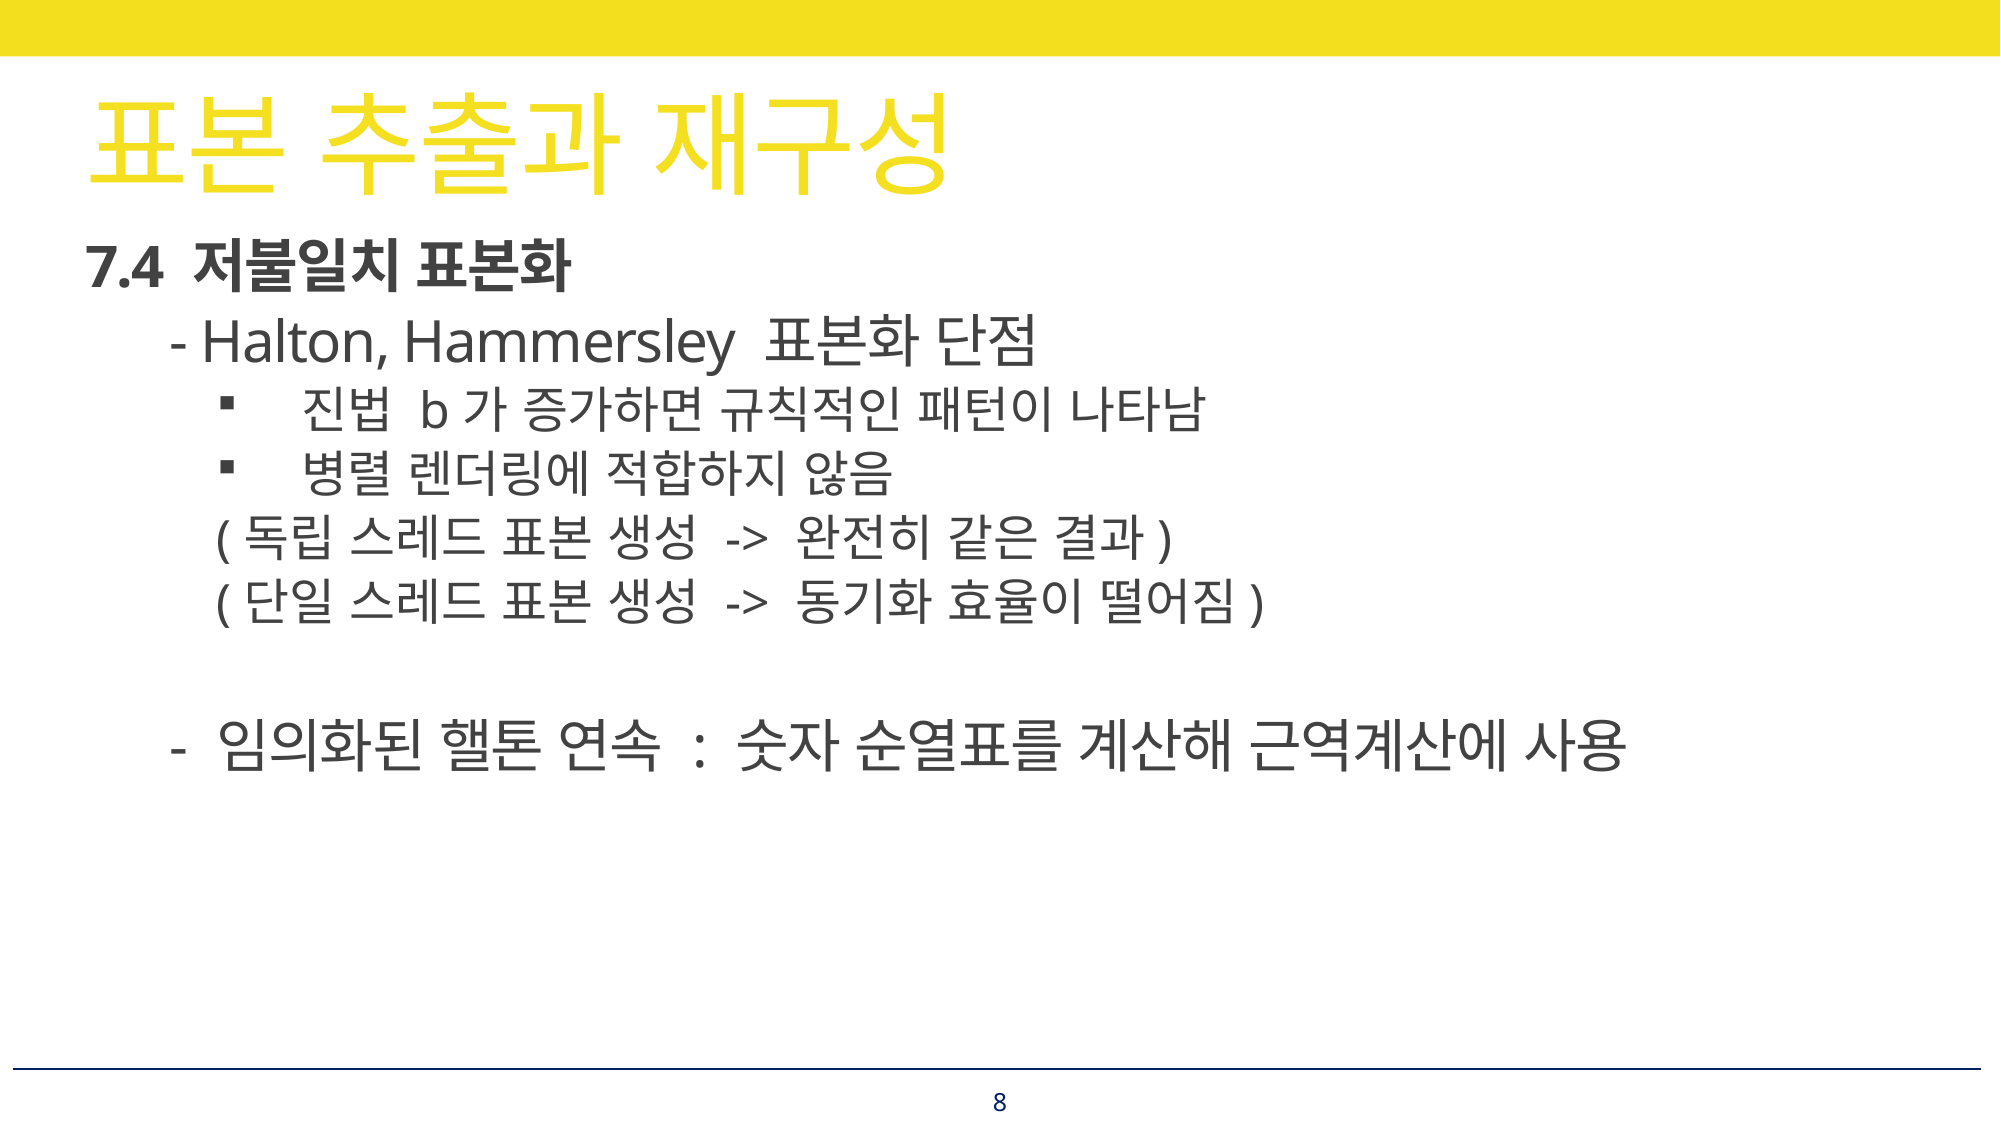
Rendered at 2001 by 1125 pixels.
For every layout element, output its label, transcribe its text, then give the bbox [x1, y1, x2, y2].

list 7.4 저불일치 표본화 - Halton, Hammersley 표본화 단점 진법 b가 증가하면 규칙적인 패턴이 나타남 병렬 렌더링에 적합하지 않음 (독립 스레드 표본 생성 -> 완전히 같은 결과) (단일 스레드 표본 생성 -> 동기화 효율이 떨어짐) - 임의화된 핼톤 연속 : 숫자 순열표를 계산해 근역계산에 사용 [85, 237, 1902, 1049]
slide_number 8 [916, 1078, 1084, 1125]
title 표본 추출과 재구성 [85, 89, 1915, 212]
